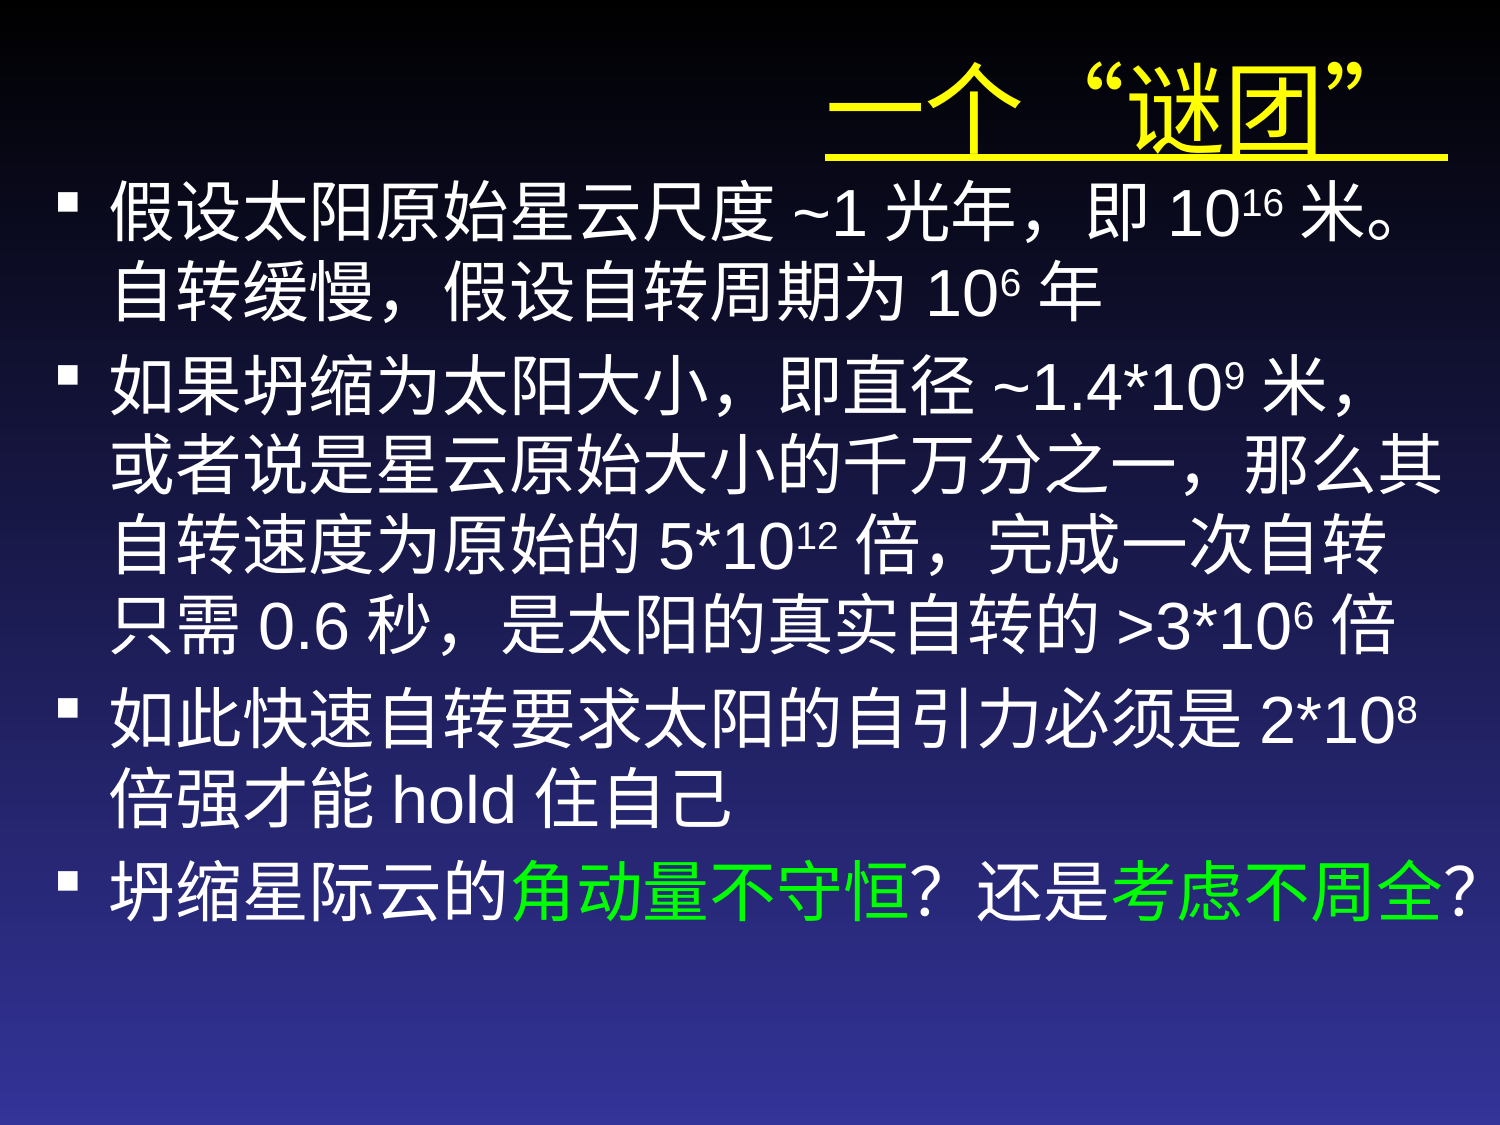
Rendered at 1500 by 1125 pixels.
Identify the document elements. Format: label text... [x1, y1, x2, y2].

list 假设太阳原始星云尺度~1光年，即1016米。自转缓慢，假设自转周期为106年 如果坍缩为太阳大小，即直径~1.4*109米，或者说是星云原始大小的千万分之一，那么其自转速度为原始的5*1012倍，完成一次自转只需0.6秒，是太阳的真实自转的>3*106倍 如此快速自转要求太阳的自引力必须是2*108 倍强才能hold住自己 坍缩星际云的角动量不守恒？还是考虑不周全？ [37, 162, 1463, 1038]
title 一个“谜团” [62, 50, 1463, 162]
